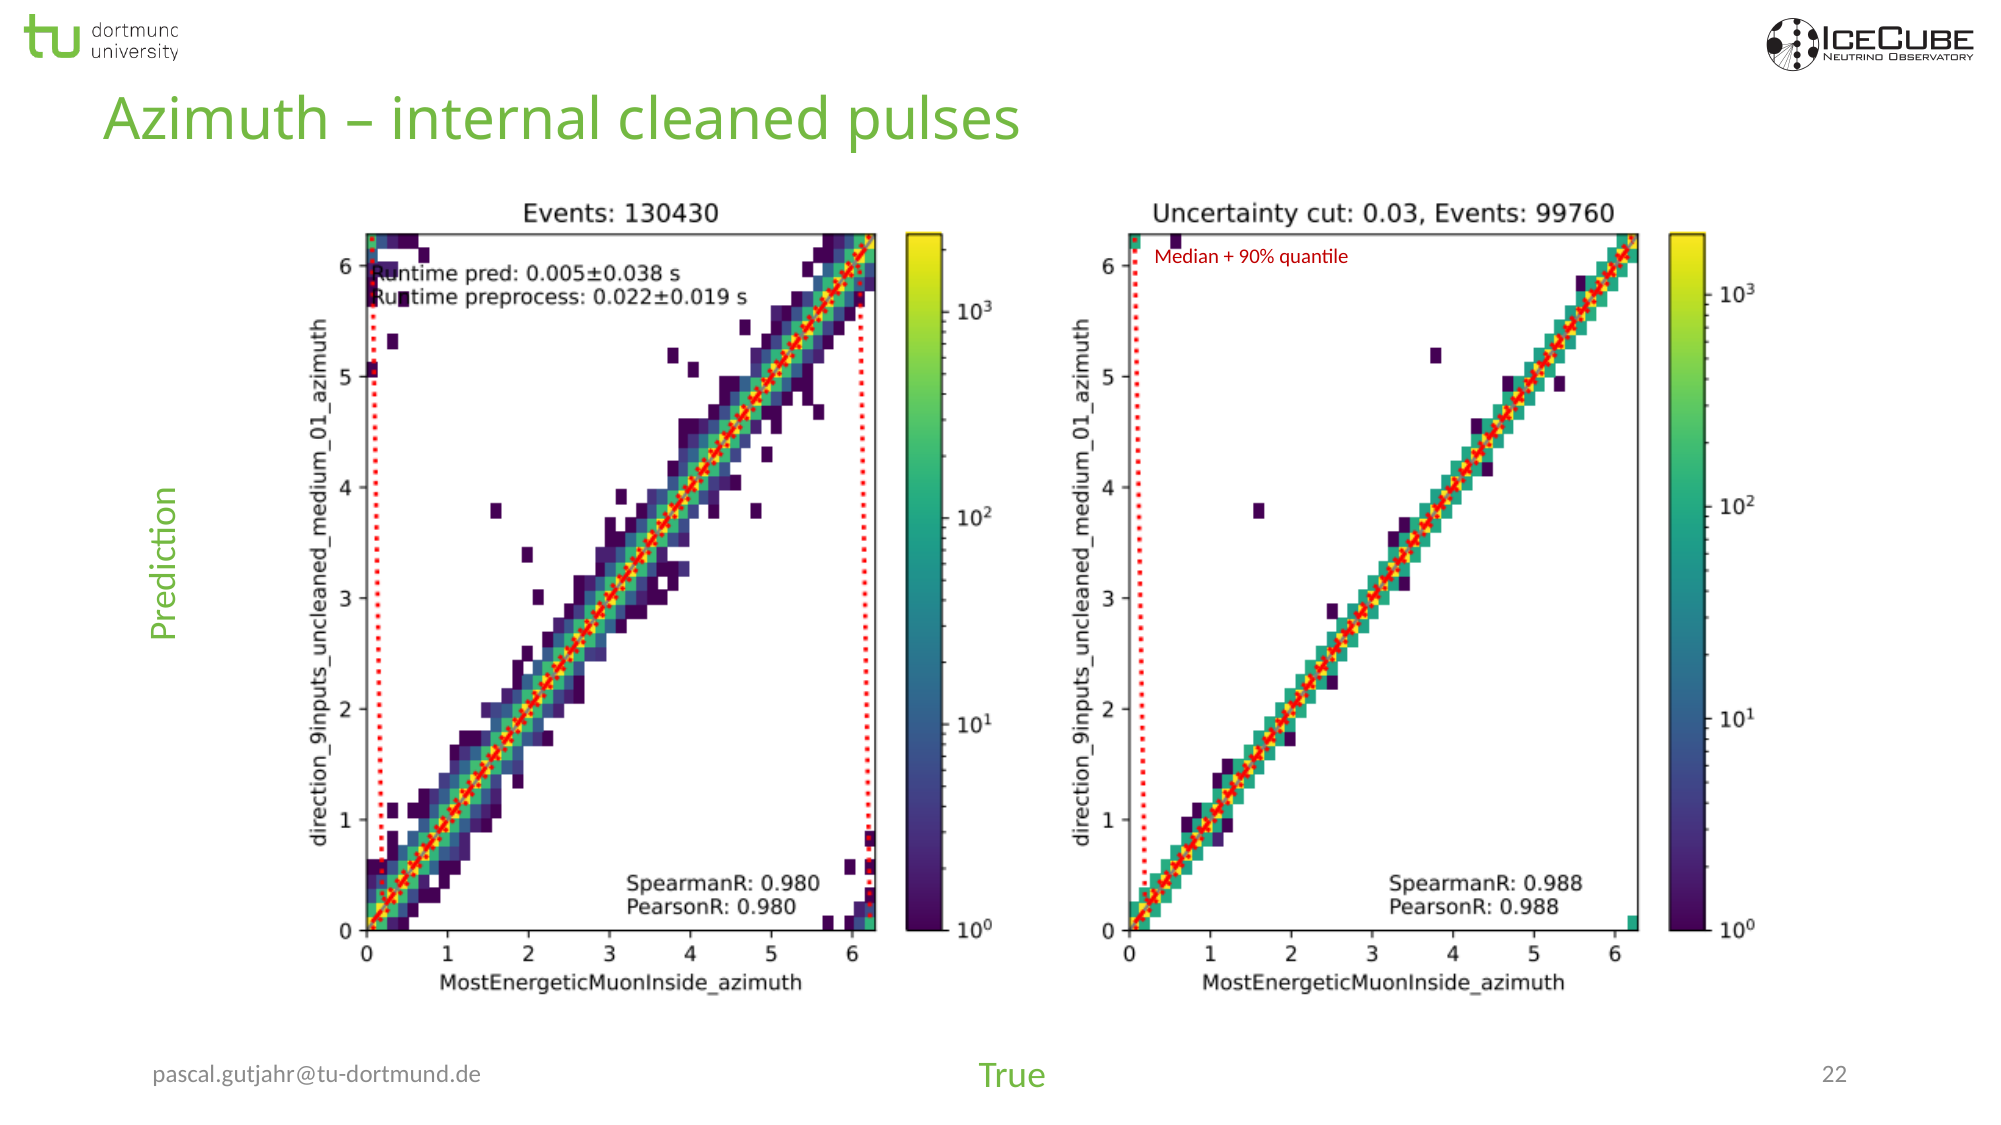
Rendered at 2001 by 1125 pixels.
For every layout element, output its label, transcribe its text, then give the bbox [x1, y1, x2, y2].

text_box Prediction [130, 446, 190, 657]
slide_number 22 [1412, 1042, 1863, 1103]
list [295, 188, 1769, 1007]
slide_number pascal.gutjahr@tu-dortmund.de [137, 1042, 588, 1103]
text_box True [963, 1042, 1148, 1103]
title Azimuth – internal cleaned pulses [88, 59, 1977, 182]
